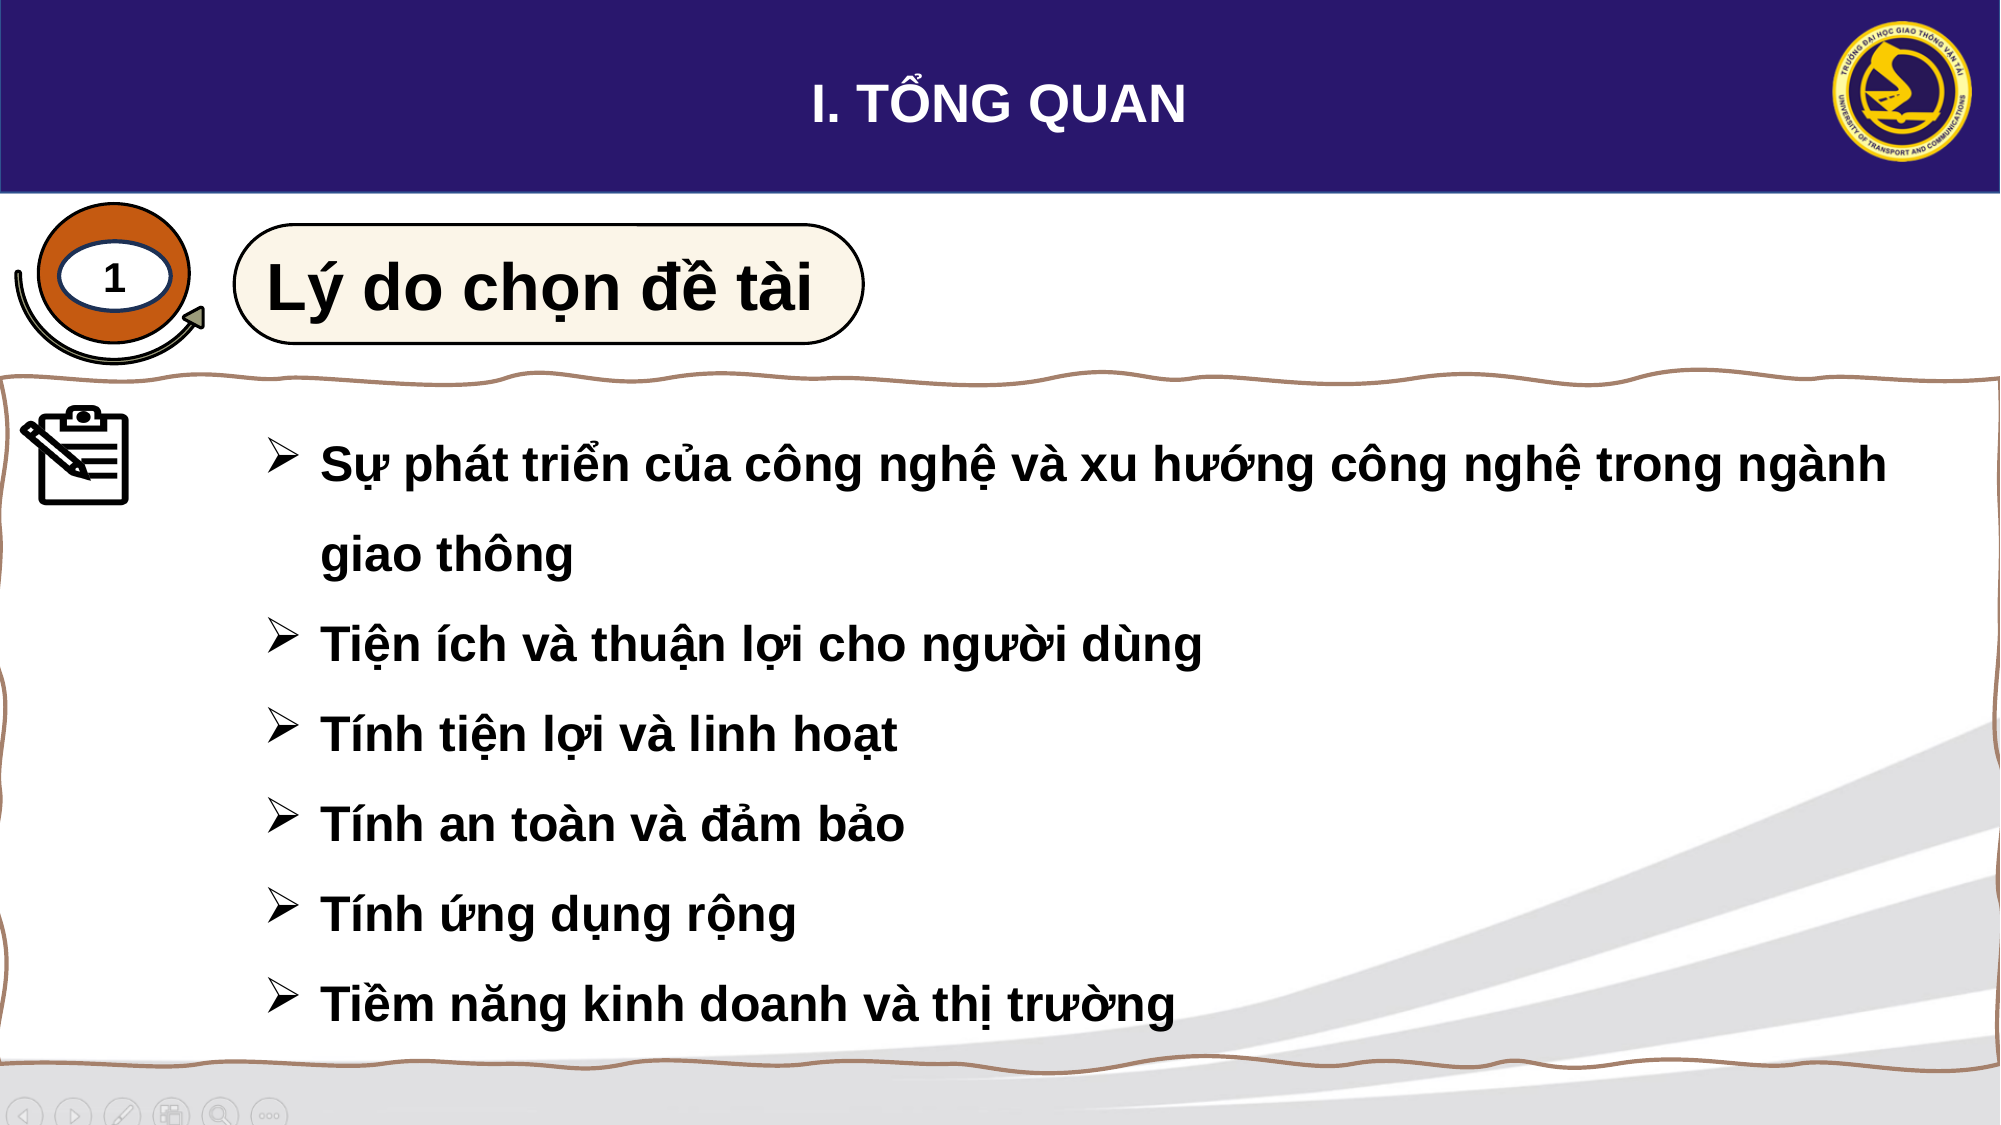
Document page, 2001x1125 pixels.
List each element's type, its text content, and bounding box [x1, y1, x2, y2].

text_box Lý do chọn đề tài [234, 224, 864, 344]
picture [0, 1065, 2000, 1125]
text_box I. TỔNG QUAN [234, 61, 1766, 141]
picture [1887, 1065, 1979, 1069]
picture [991, 1065, 1107, 1071]
picture [0, 0, 2000, 377]
picture [1654, 372, 1754, 377]
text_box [15, 203, 204, 364]
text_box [0, 377, 2000, 1065]
